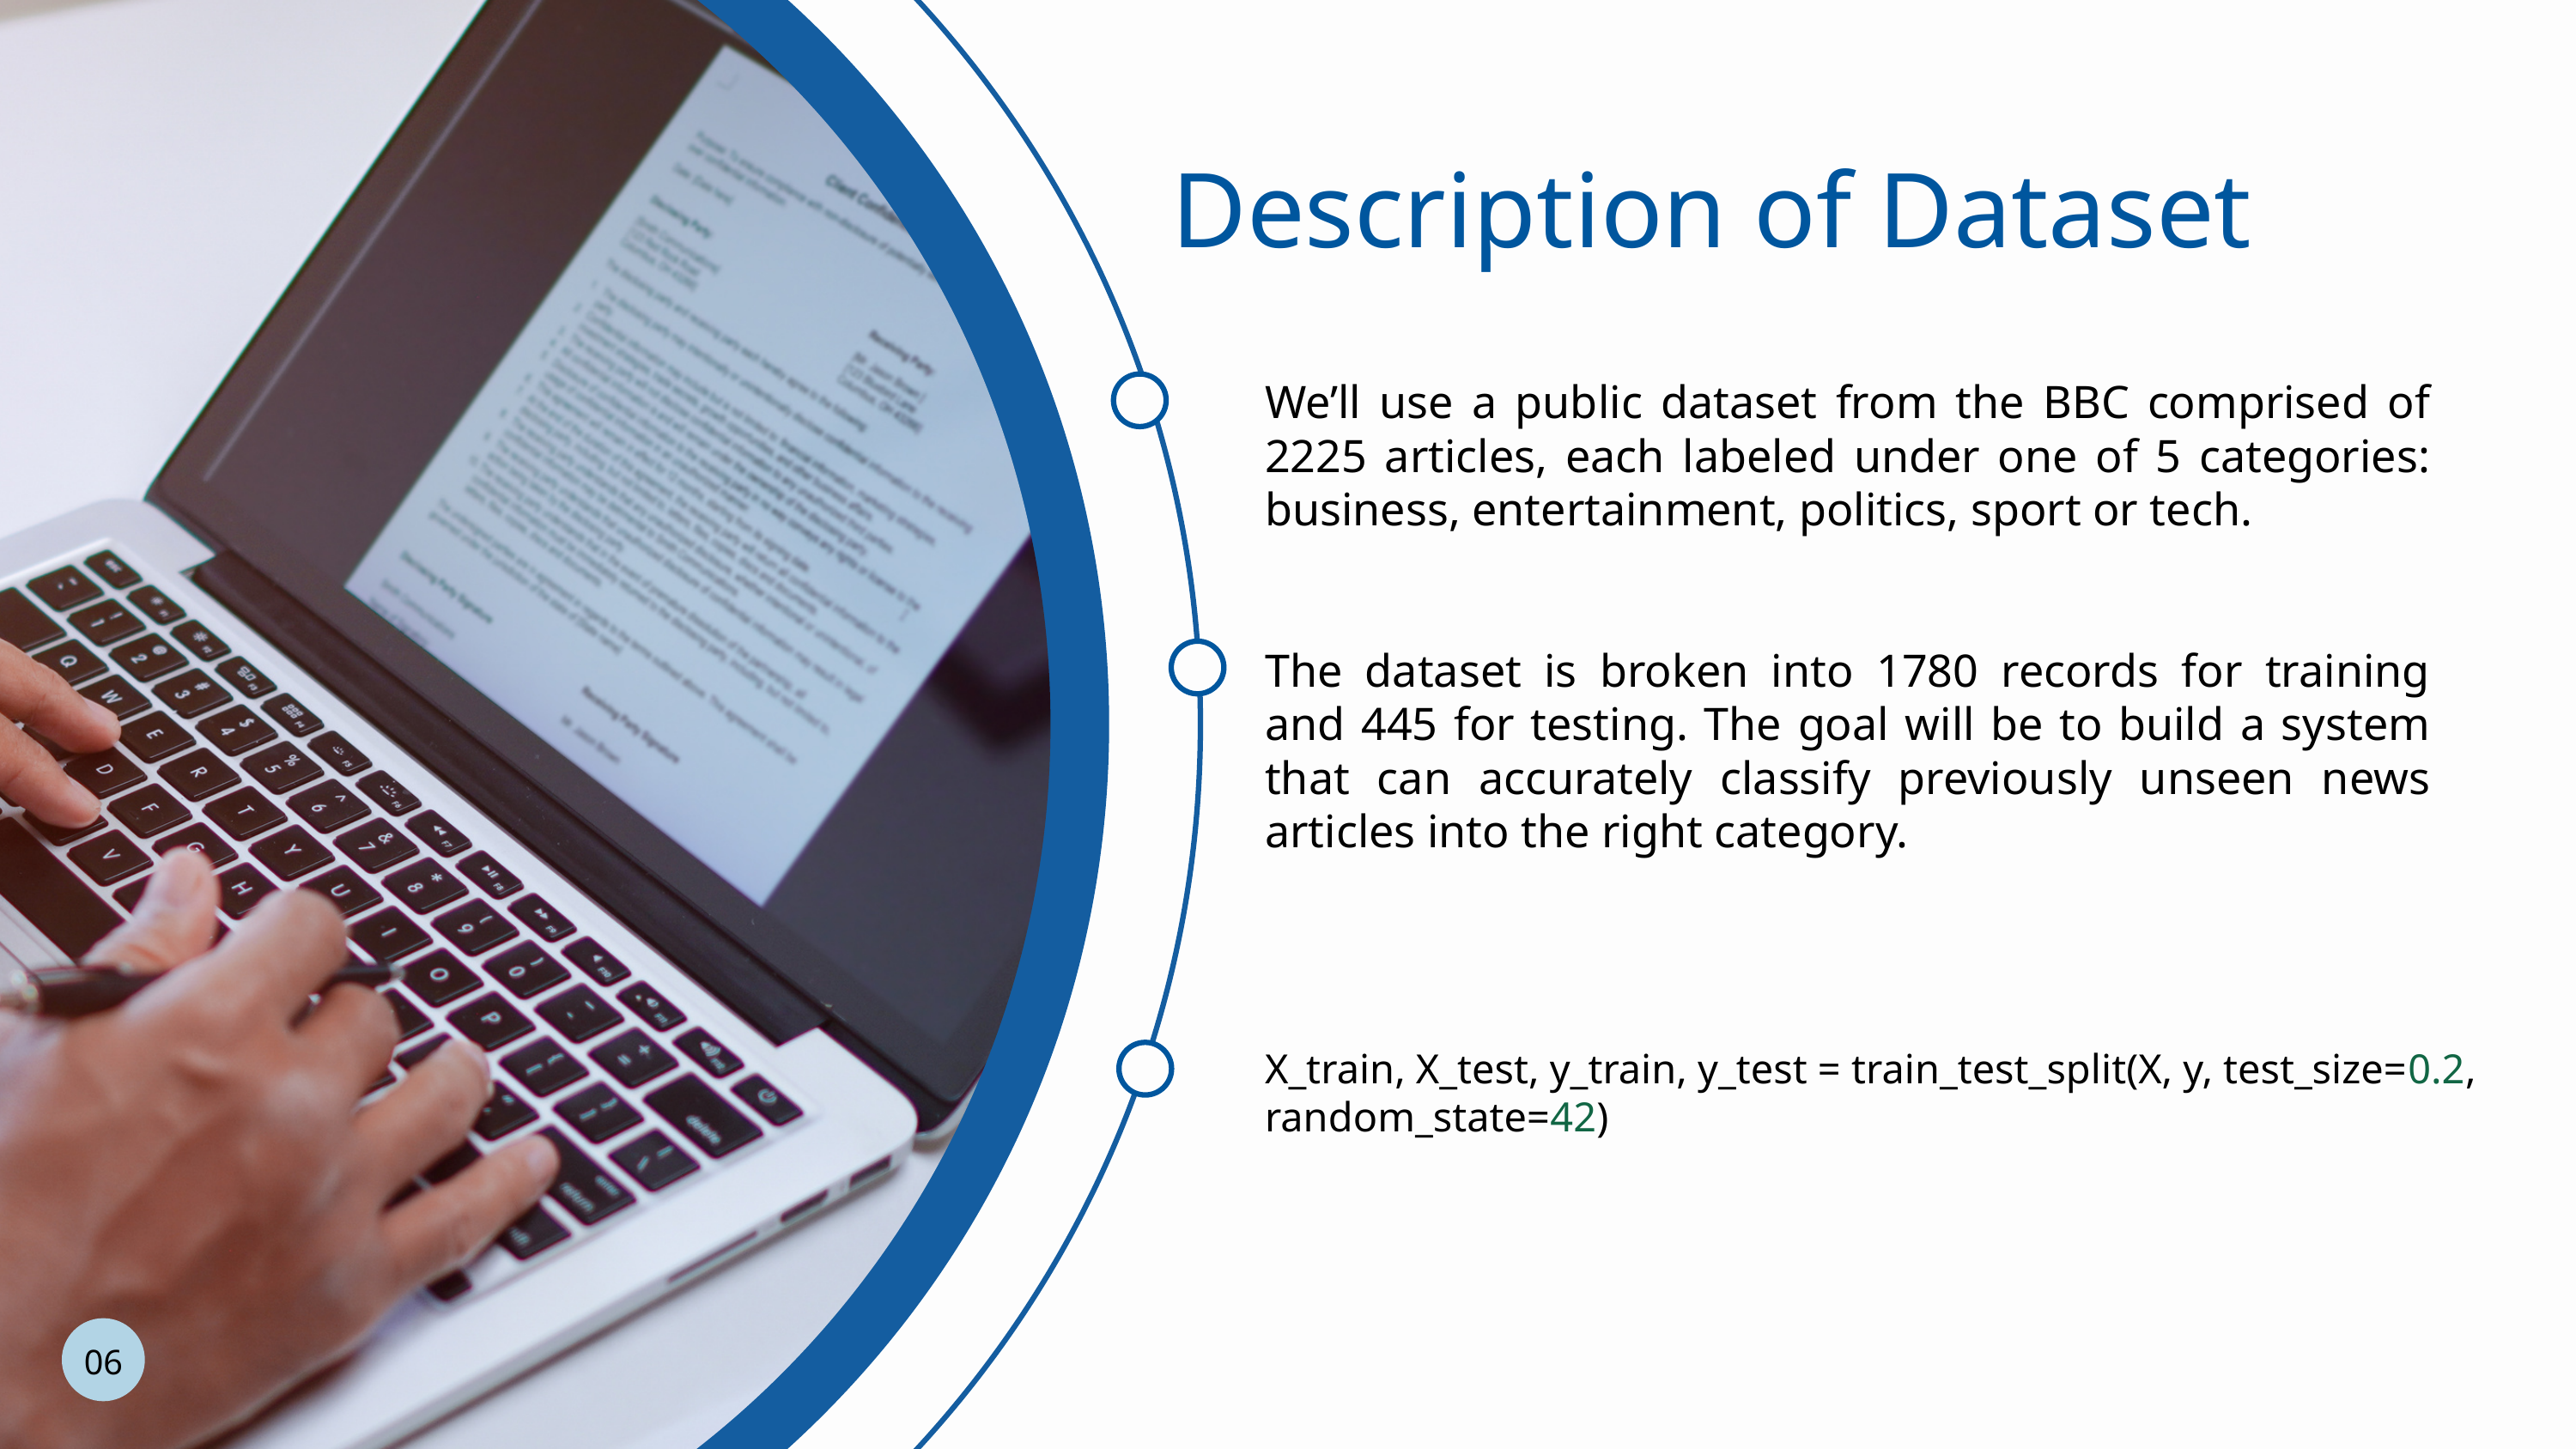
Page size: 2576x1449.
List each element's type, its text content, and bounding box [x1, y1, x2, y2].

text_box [1118, 1042, 1172, 1095]
text_box Description of Dataset [1207, 139, 2576, 269]
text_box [0, 0, 1051, 1449]
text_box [1113, 373, 1167, 427]
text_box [1170, 640, 1224, 694]
text_box We’ll use a public dataset from the BBC comprised of 2225 articles, each labeled under one of 5 categories: business, entertainment, politics, sport or tech. The dataset is broken into 1780 records for training and 445 for testing. The goal will be to build a system that can accurately classify previously unseen news articles into the right category. [1265, 373, 2432, 1043]
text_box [1116, 0, 1201, 1449]
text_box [1054, 0, 1109, 1449]
text_box X_train, X_test, y_train, y_test = train_test_split(X, y, test_size=0.2, random_state=42) [1265, 1043, 2478, 1189]
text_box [61, 1318, 145, 1402]
